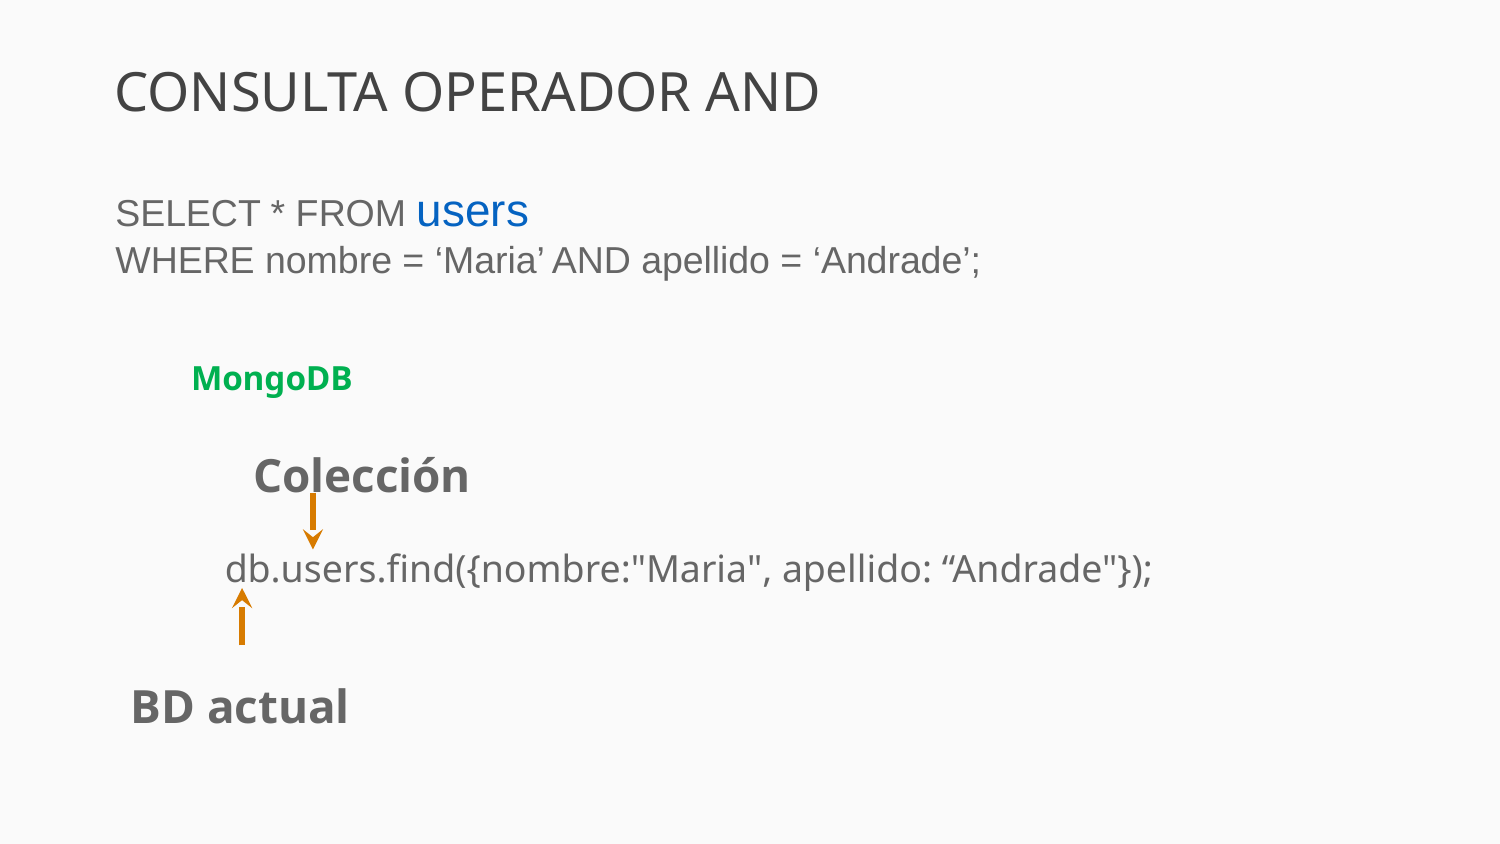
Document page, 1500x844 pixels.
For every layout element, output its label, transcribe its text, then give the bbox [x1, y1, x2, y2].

text_box MongoDB [9, 349, 534, 405]
text_box BD actual [75, 669, 406, 723]
title CONSULTA OPERADOR AND [103, 55, 1397, 133]
text_box db.users.find({nombre:"Maria", apellido: “Andrade"}); [9, 537, 1369, 600]
text_box Colección [196, 439, 528, 493]
text_box SELECT * FROM users WHERE nombre = ‘Maria’ AND apellido = ‘Andrade’; [100, 173, 1353, 289]
